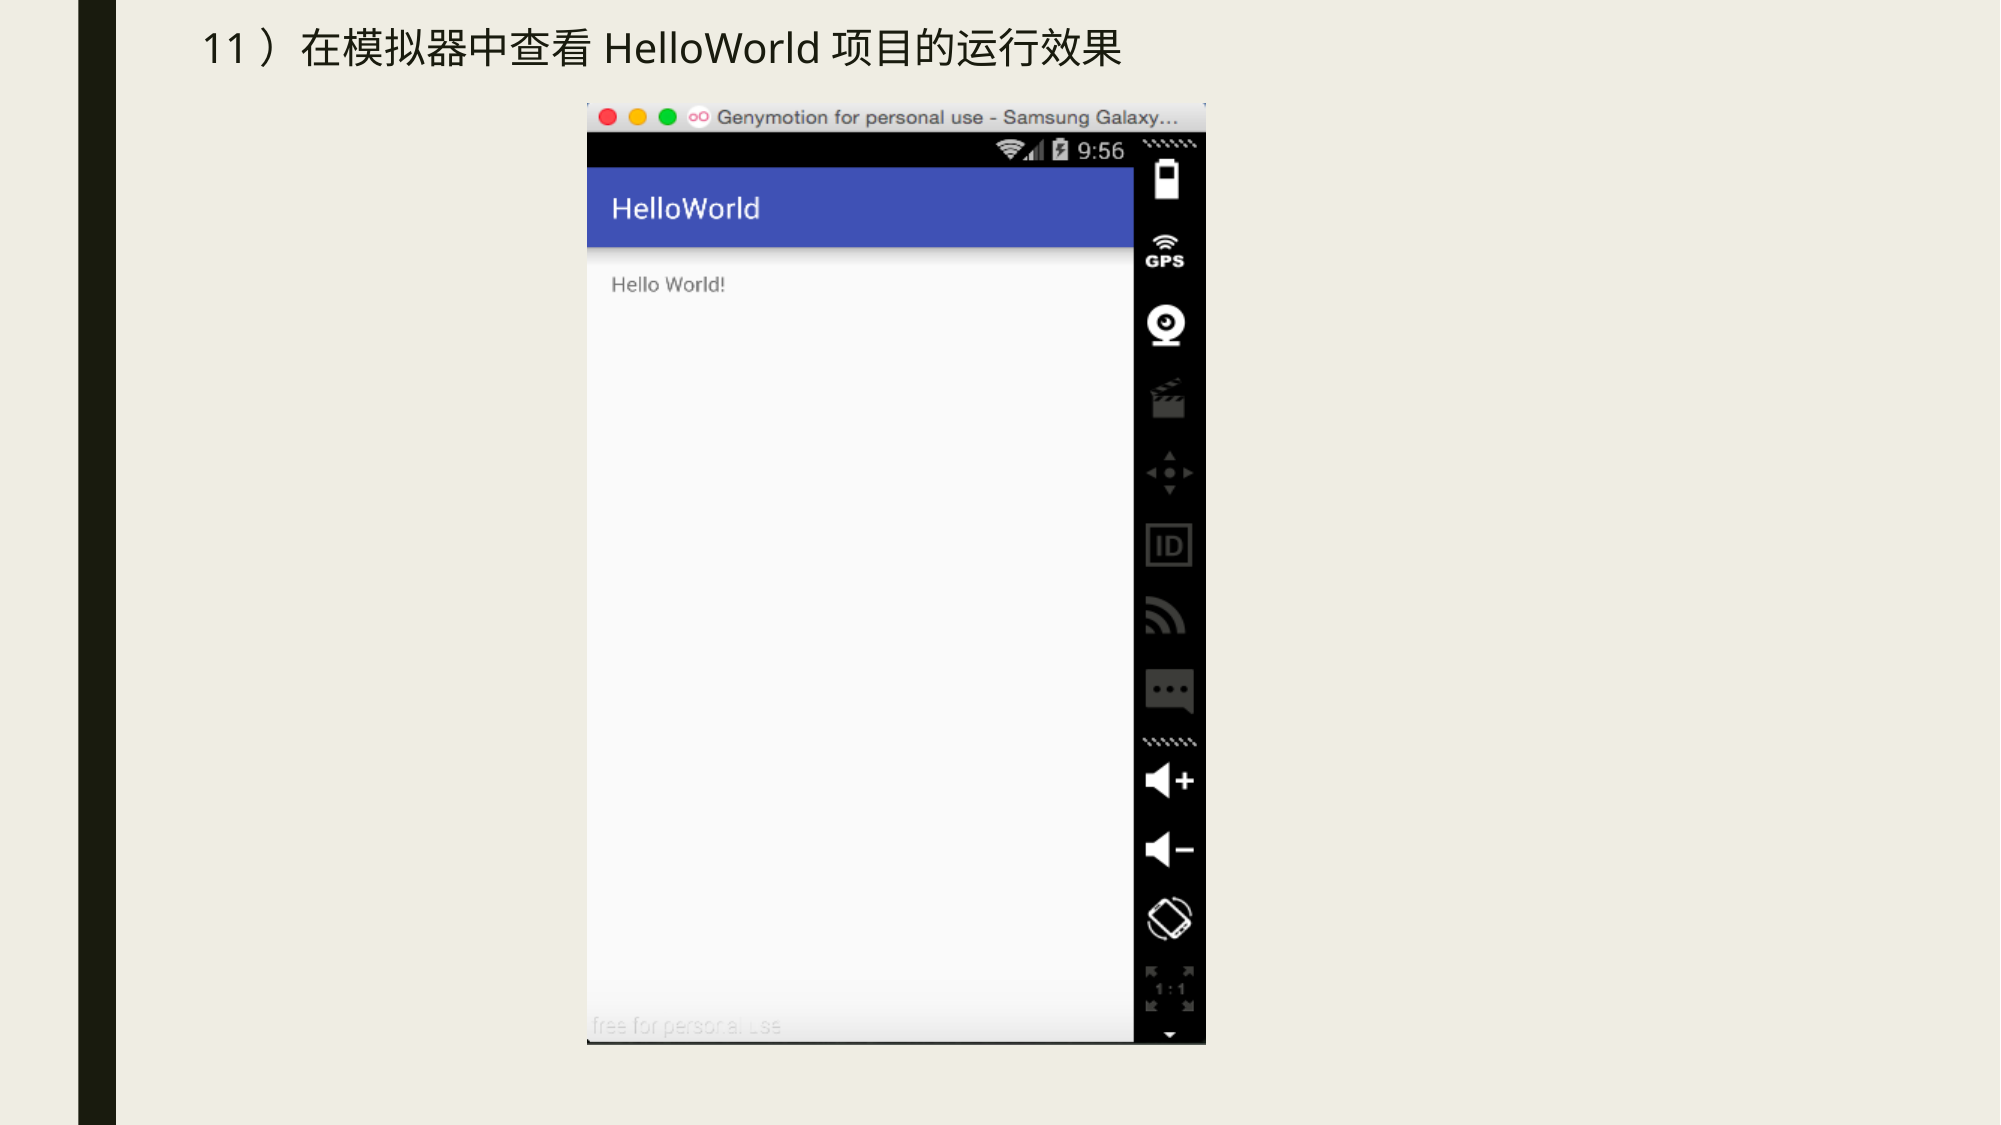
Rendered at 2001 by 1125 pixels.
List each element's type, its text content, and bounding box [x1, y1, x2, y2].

list 11）在模拟器中查看HelloWorld项目的运行效果 [186, 18, 1950, 1094]
picture [587, 103, 1206, 1045]
